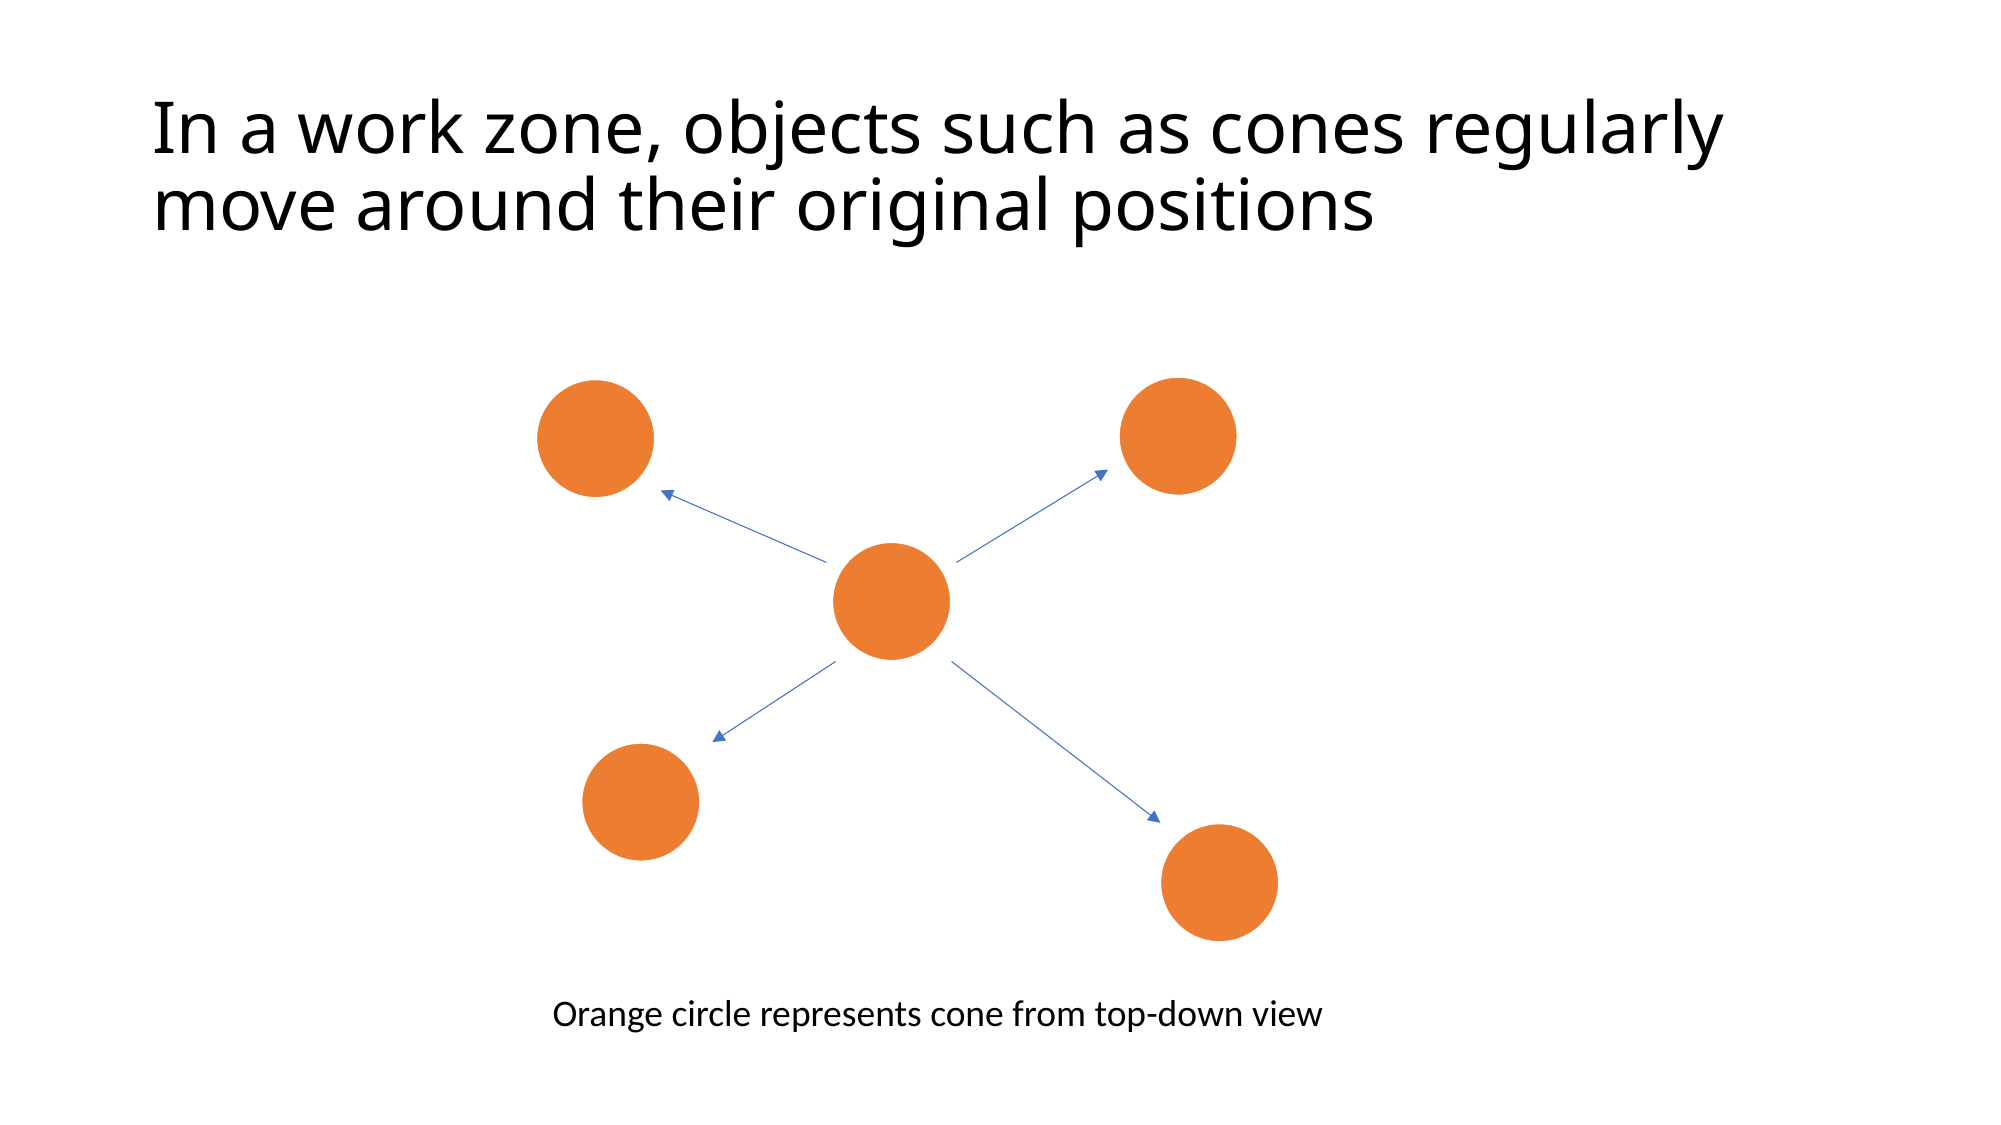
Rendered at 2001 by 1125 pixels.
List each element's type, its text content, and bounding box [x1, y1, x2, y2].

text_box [712, 661, 836, 743]
text_box Orange circle represents cone from top-down view [537, 981, 1339, 1042]
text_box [660, 490, 827, 563]
text_box [1158, 821, 1282, 945]
text_box [579, 740, 703, 864]
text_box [951, 661, 1161, 823]
text_box [829, 539, 954, 664]
text_box [1116, 374, 1240, 498]
title In a work zone, objects such as cones regularly move around their original positions [137, 59, 1863, 278]
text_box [956, 469, 1109, 563]
text_box [534, 377, 658, 501]
